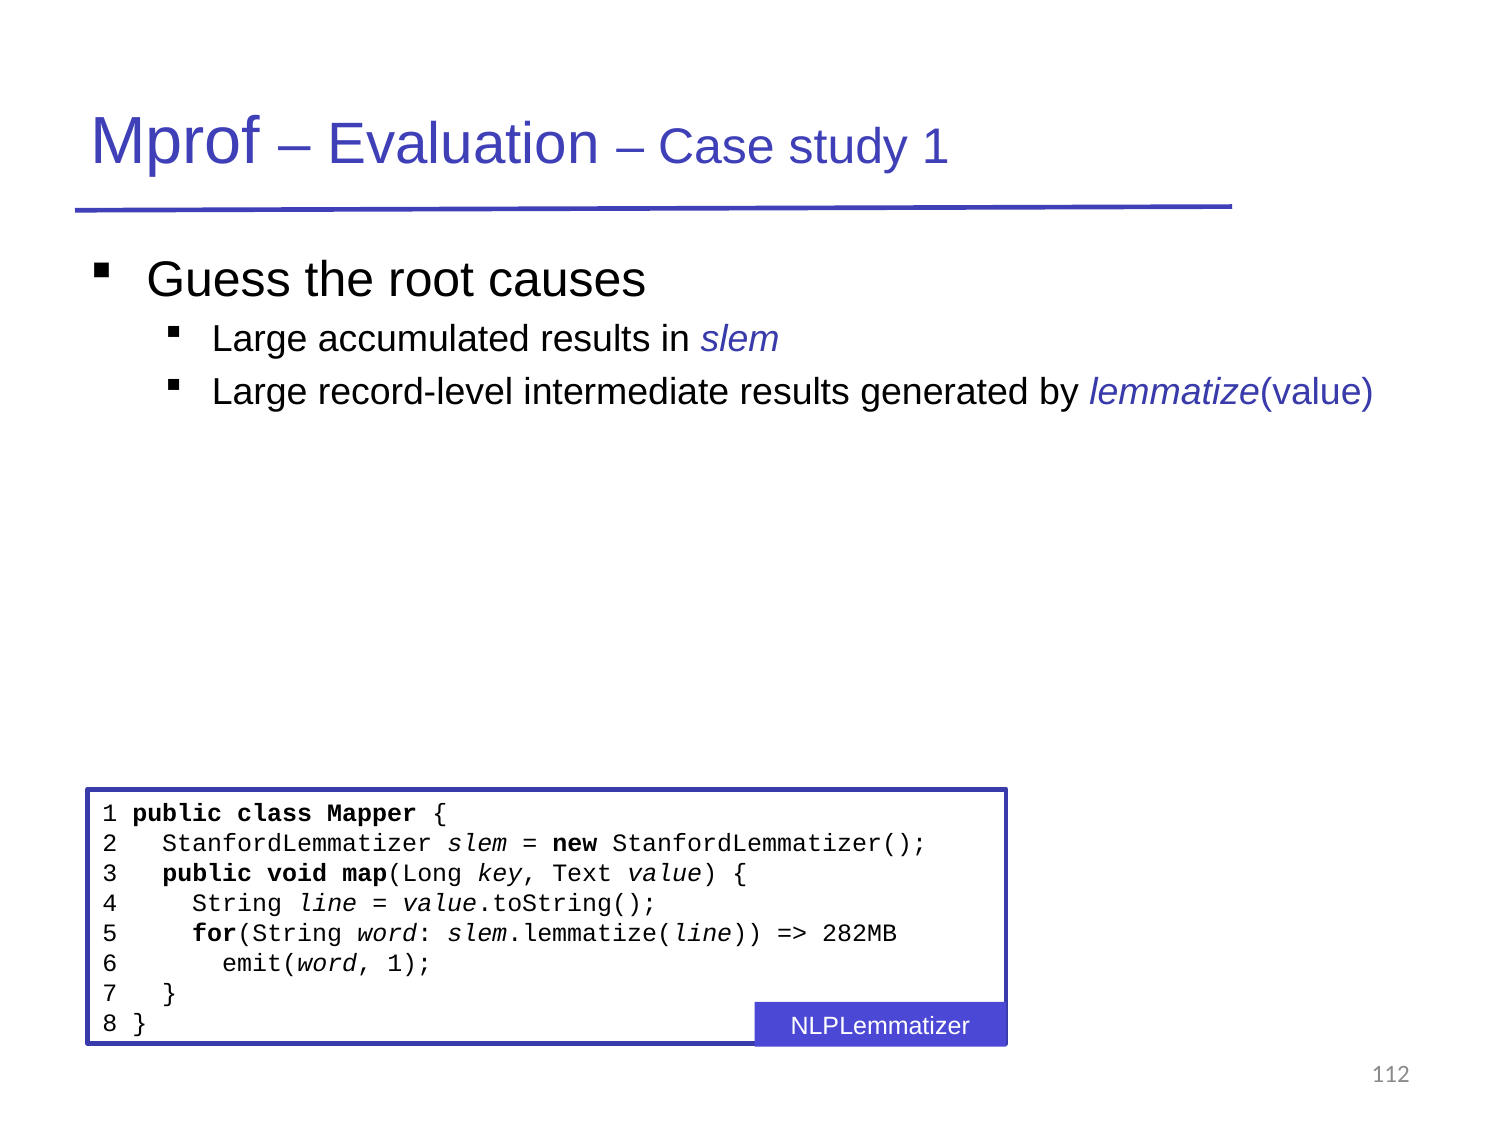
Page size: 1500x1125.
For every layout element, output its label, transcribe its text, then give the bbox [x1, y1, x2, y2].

text_box NLPLemmatizer [754, 1001, 1007, 1047]
list Guess the root causes Large accumulated results in slem Large record-level intermediate results generated by lemmatize(value) [75, 239, 1425, 633]
slide_number 112 [1074, 1042, 1425, 1103]
text_box 1 public class Mapper { 2 StanfordLemmatizer slem = new StanfordLemmatizer(); 3 public void map(Long key, Text value) { 4 String line = value.toString(); 5 for(String word: slem.lemmatize(line)) => 282MB 6 emit(word, 1); 7 } 8 } [85, 787, 1008, 1046]
title Mprof – Evaluation – Case study 1 [75, 67, 1425, 207]
